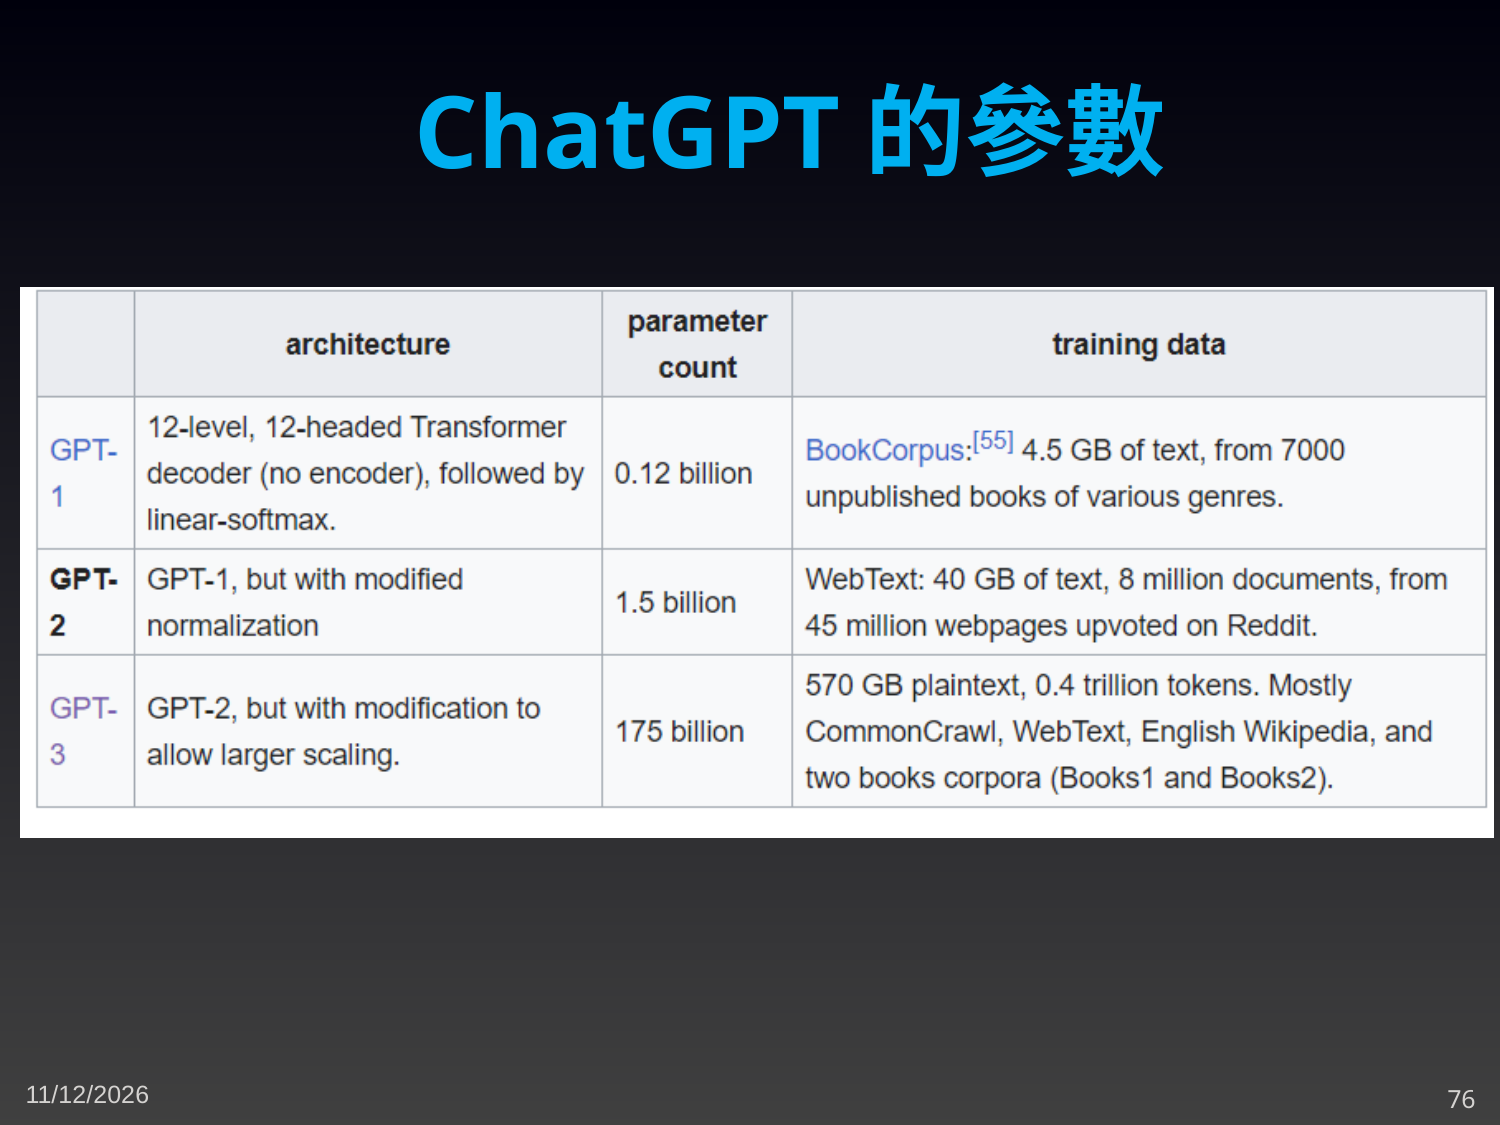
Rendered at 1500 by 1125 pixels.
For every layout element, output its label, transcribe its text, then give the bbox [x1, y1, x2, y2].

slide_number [10, 1075, 411, 1117]
text_box [420, 19, 1346, 183]
picture [20, 287, 1495, 838]
slide_number 76 [1340, 1075, 1491, 1117]
text_box ChatGPT的參數 [399, 41, 1288, 204]
